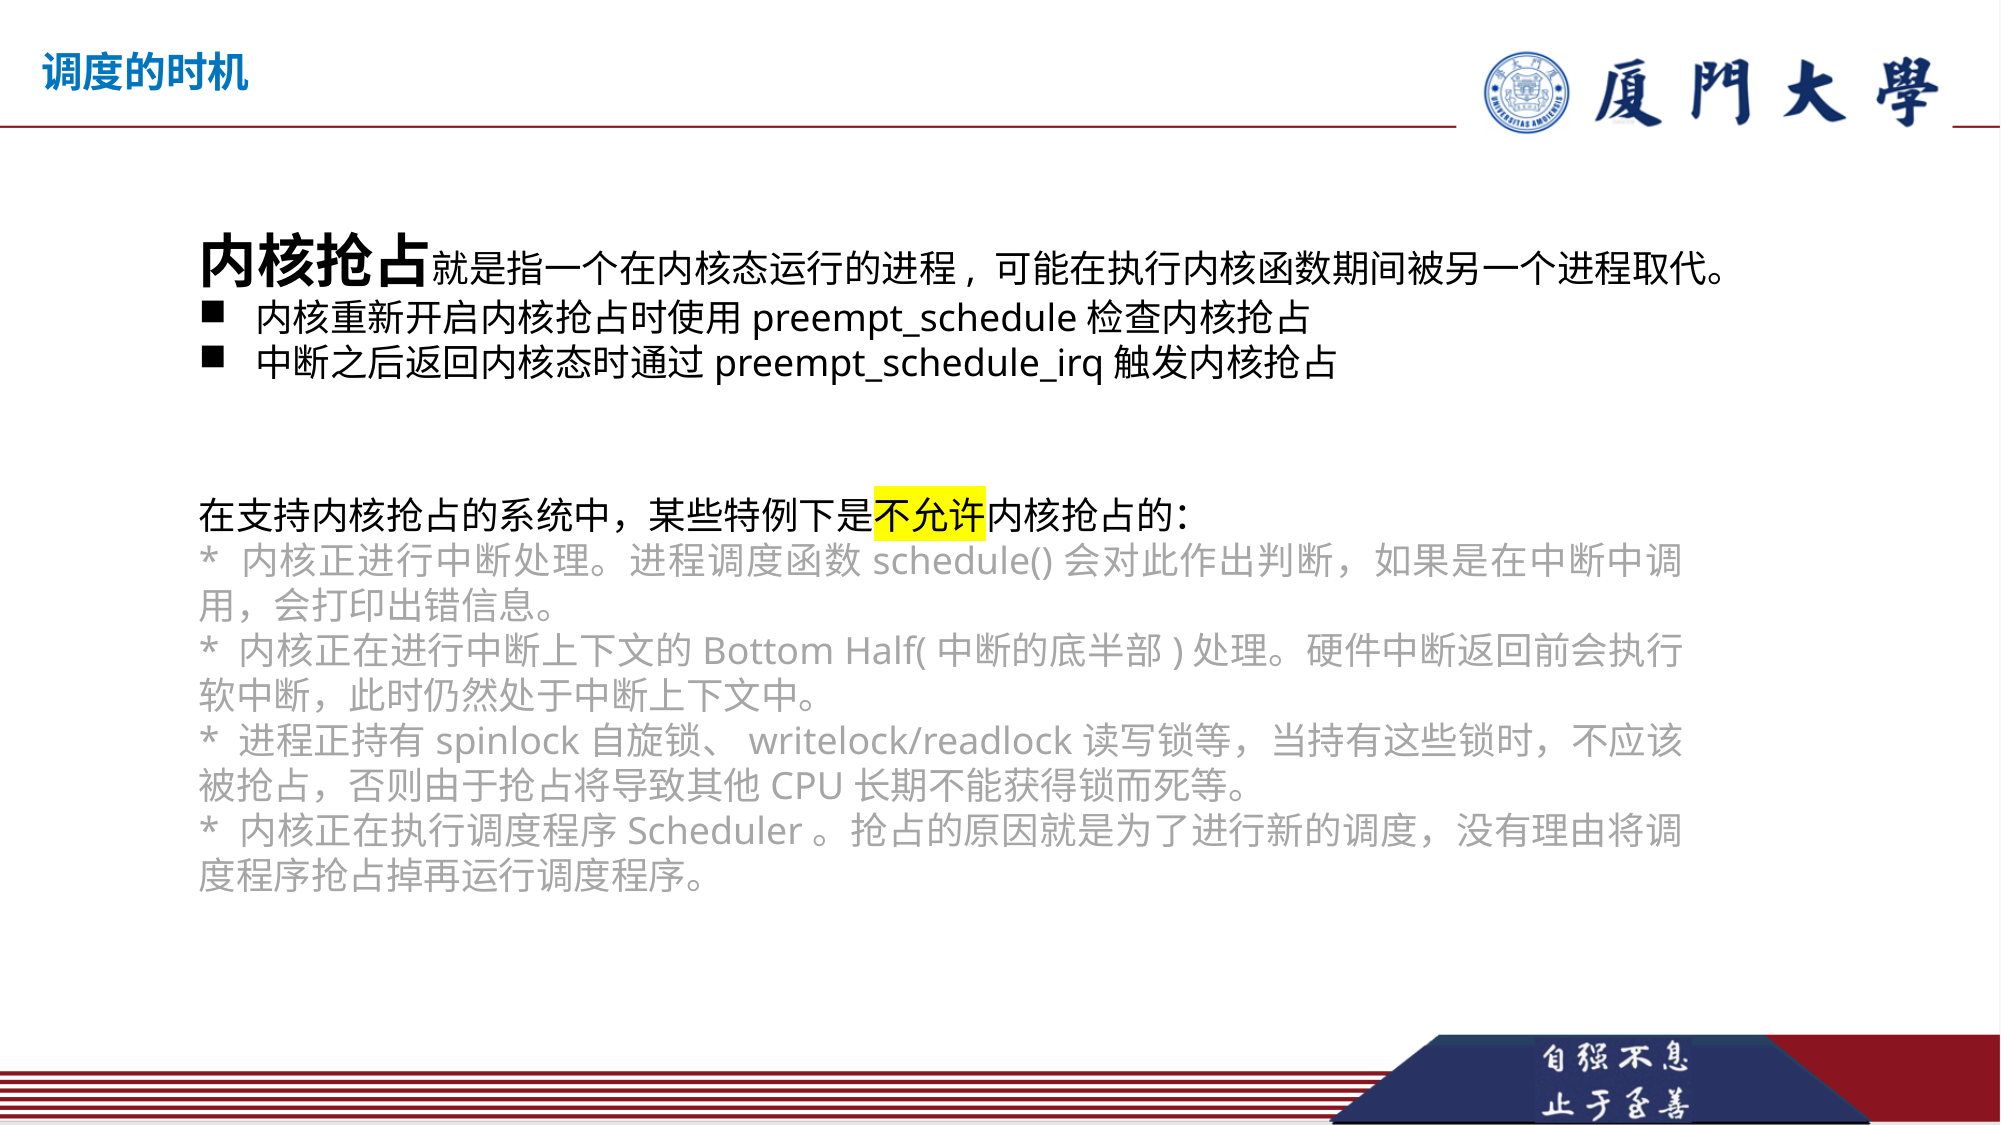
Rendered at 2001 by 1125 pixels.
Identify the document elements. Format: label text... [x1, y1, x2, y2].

list 调度的时机 [26, 38, 537, 99]
text_box 内核抢占就是指一个在内核态运行的进程, 可能在执行内核函数期间被另一个进程取代。 内核重新开启内核抢占时使用preempt_schedule检查内核抢占 中断之后返回内核态时通过preempt_schedule_irq触发内核抢占 [184, 216, 1787, 437]
text_box 在支持内核抢占的系统中，某些特例下是不允许内核抢占的： * 内核正进行中断处理。进程调度函数schedule()会对此作出判断，如果是在中断中调用，会打印出错信息。 * 内核正在进行中断上下文的Bottom Half(中断的底半部)处理。硬件中断返回前会执行软中断，此时仍然处于中断上下文中。 * 进程正持有spinlock自旋锁、writelock/readlock读写锁等，当持有这些锁时，不应该被抢占，否则由于抢占将导致其他CPU长期不能获得锁而死等。 * 内核正在执行调度程序Scheduler。抢占的原因就是为了进行新的调度，没有理由将调度程序抢占掉再运行调度程序。 [184, 484, 1699, 905]
picture [0, 0, 2001, 1125]
